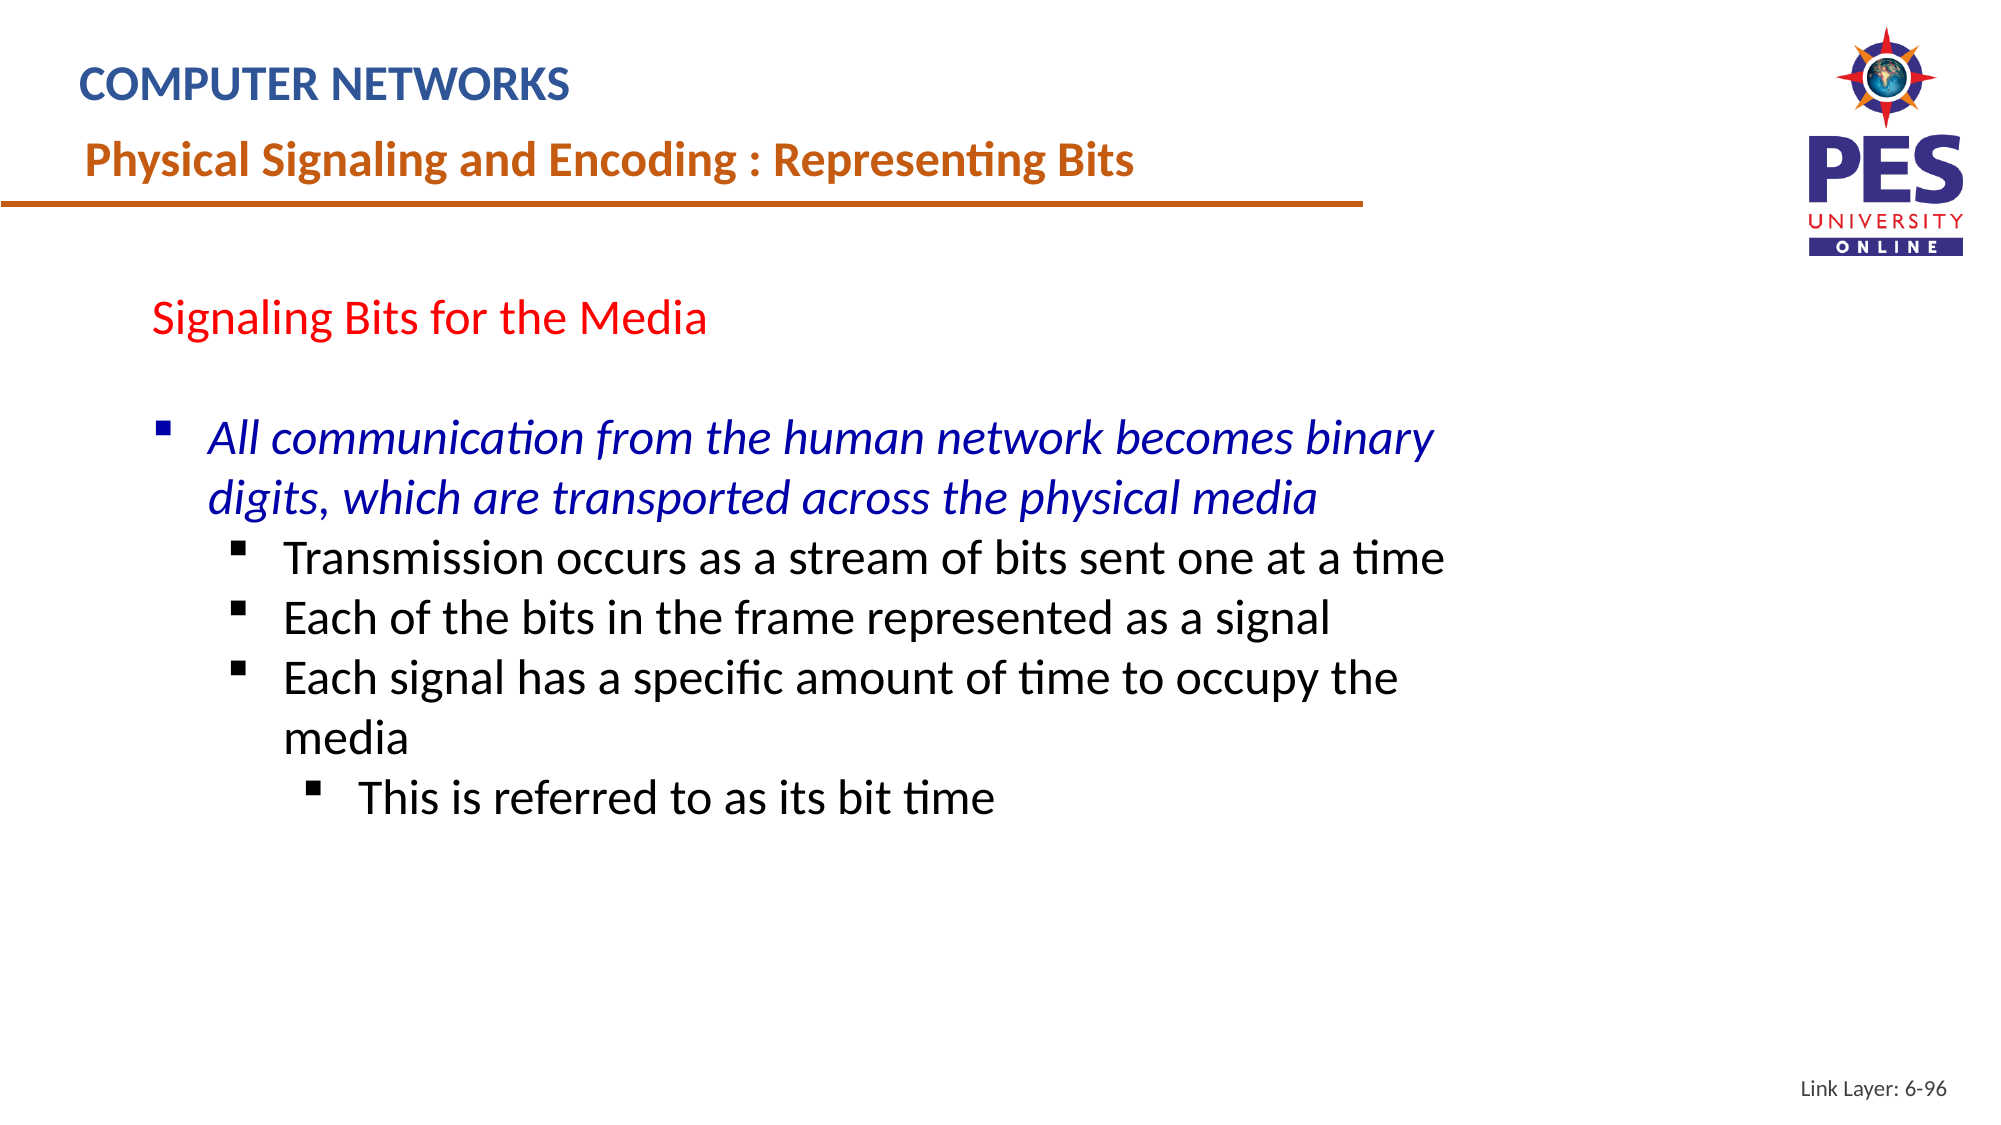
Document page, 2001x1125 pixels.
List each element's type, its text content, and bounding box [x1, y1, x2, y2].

text_box [98, 251, 1392, 1057]
slide_number Link Layer: 6-96 [1512, 1056, 1963, 1117]
text_box Physical Signaling and Encoding : Representing Bits [70, 119, 1151, 194]
text_box Signaling Bits for the Media All communication from the human network becomes binary digits, which are transported across the physical media Transmission occurs as a stream of bits sent one at a time Each of the bits in the frame represented as a signal Each signal has a specific amount of time to occupy the media This is referred to as its bit time [137, 276, 1484, 832]
picture [1809, 26, 1963, 256]
text_box COMPUTER NETWORKS [64, 43, 1295, 119]
